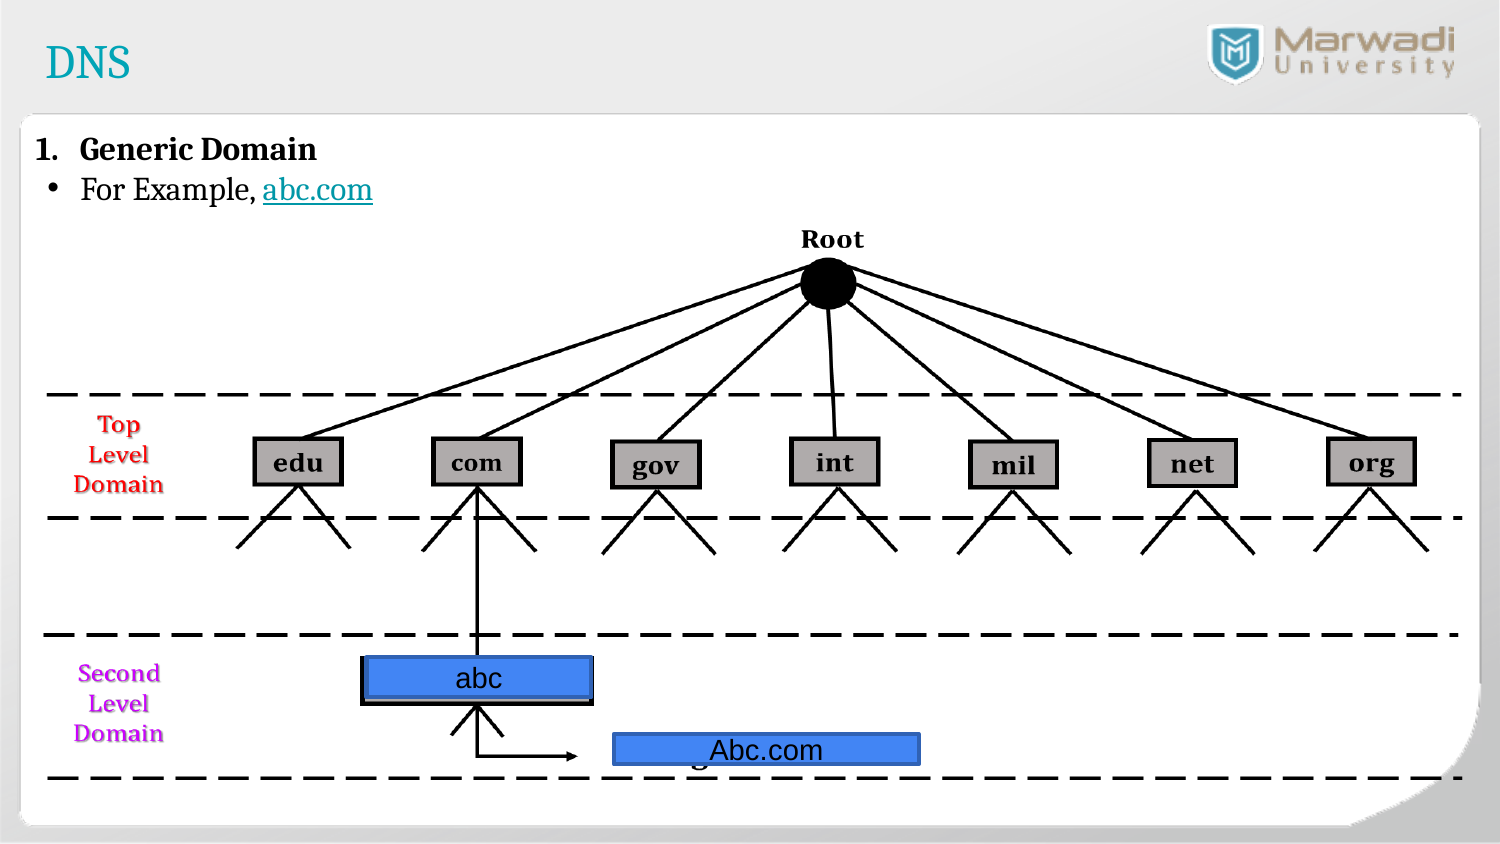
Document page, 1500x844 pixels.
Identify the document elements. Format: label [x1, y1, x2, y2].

picture [0, 0, 1500, 844]
text_box [43, 211, 1464, 788]
